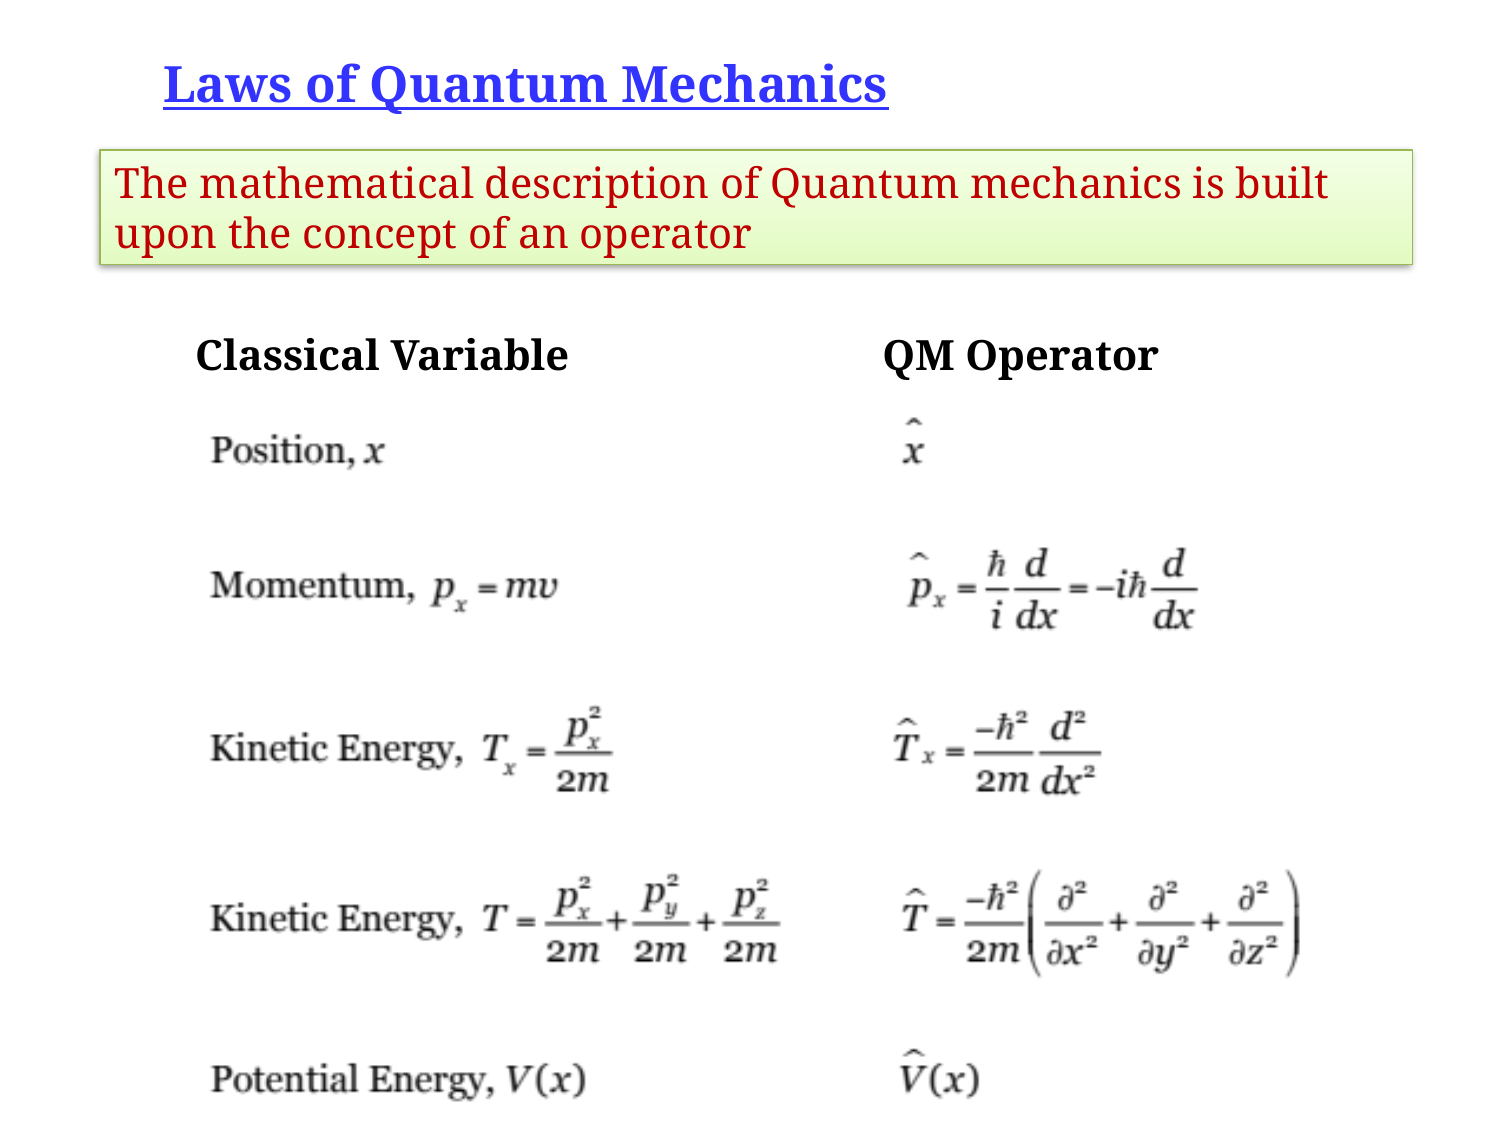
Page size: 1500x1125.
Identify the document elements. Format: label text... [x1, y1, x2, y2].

text_box Classical Variable [180, 321, 585, 387]
text_box Laws of Quantum Mechanics [148, 45, 974, 121]
text_box QM Operator [867, 321, 1175, 387]
text_box The mathematical description of Quantum mechanics is built upon the concept of an operator [99, 149, 1413, 265]
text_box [206, 409, 1303, 1105]
